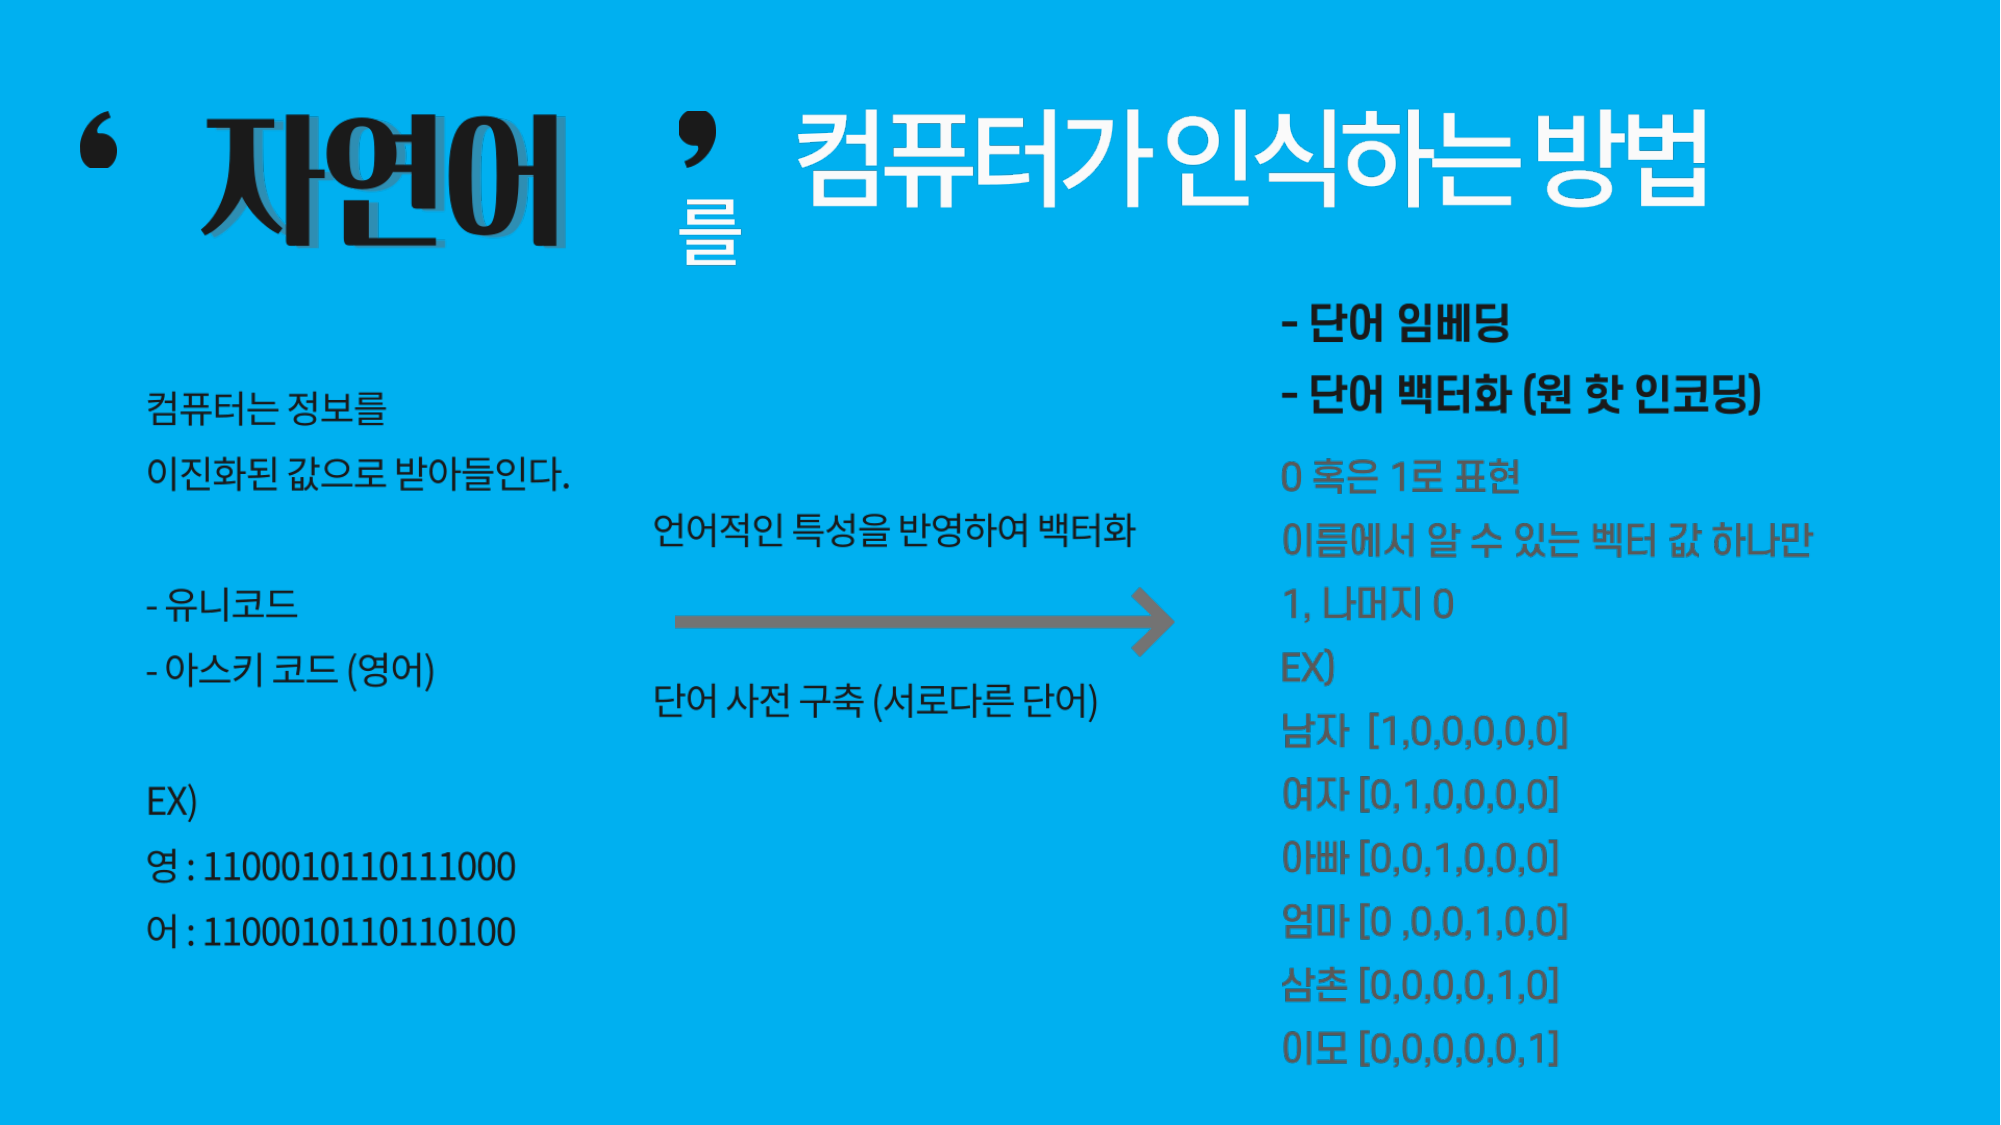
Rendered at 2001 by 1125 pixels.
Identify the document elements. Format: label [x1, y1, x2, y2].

picture [1058, 515, 1066, 532]
picture [1540, 376, 1559, 389]
picture [1287, 926, 1310, 938]
picture [1509, 461, 1517, 483]
picture [1444, 113, 1510, 146]
picture [1314, 467, 1343, 481]
picture [1091, 515, 1098, 546]
picture [308, 393, 315, 411]
picture [1490, 459, 1508, 465]
picture [740, 515, 747, 532]
picture [152, 394, 164, 399]
picture [1315, 401, 1342, 412]
picture [1325, 588, 1355, 620]
picture [1444, 907, 1461, 935]
picture [1497, 843, 1515, 872]
picture [1320, 547, 1344, 556]
picture [422, 853, 434, 879]
picture [657, 687, 669, 701]
picture [1663, 376, 1667, 401]
text_box [679, 111, 716, 168]
picture [245, 592, 259, 608]
picture [185, 394, 207, 407]
picture [988, 709, 1009, 716]
picture [1439, 377, 1459, 410]
picture [1325, 649, 1333, 685]
picture [1628, 524, 1646, 554]
picture [1307, 969, 1314, 986]
picture [1025, 110, 1055, 207]
picture [450, 116, 565, 247]
picture [1284, 842, 1300, 872]
picture [1350, 460, 1375, 473]
picture [1479, 327, 1507, 342]
picture [1559, 904, 1566, 939]
picture [1749, 524, 1779, 556]
picture [838, 702, 859, 716]
picture [1318, 1032, 1346, 1063]
picture [344, 854, 356, 879]
picture [1029, 707, 1049, 716]
picture [1637, 376, 1656, 396]
picture [1418, 376, 1430, 397]
picture [1613, 376, 1622, 399]
picture [1350, 484, 1375, 493]
picture [1549, 841, 1557, 875]
picture [902, 517, 915, 531]
picture [1432, 542, 1455, 556]
picture [1435, 589, 1452, 618]
picture [1412, 907, 1430, 935]
picture [1283, 653, 1299, 681]
picture [1589, 400, 1618, 412]
picture [190, 654, 196, 686]
picture [1127, 110, 1153, 207]
picture [989, 515, 995, 546]
picture [360, 399, 381, 404]
picture [1714, 523, 1731, 530]
picture [1671, 524, 1686, 540]
picture [1552, 524, 1577, 535]
text_box [675, 585, 1175, 659]
picture [1403, 1034, 1421, 1062]
picture [1352, 524, 1372, 555]
picture [1537, 716, 1555, 745]
picture [363, 853, 376, 879]
picture [1400, 376, 1413, 396]
picture [1528, 780, 1546, 808]
picture [1372, 971, 1390, 999]
picture [1372, 843, 1390, 872]
picture [305, 919, 317, 945]
picture [1168, 116, 1218, 164]
picture [1408, 110, 1520, 207]
picture [1318, 778, 1335, 807]
picture [1531, 1034, 1541, 1062]
picture [1074, 517, 1087, 538]
picture [1106, 533, 1116, 540]
picture [1443, 177, 1511, 205]
picture [1341, 778, 1349, 810]
picture [1361, 841, 1369, 875]
picture [1412, 716, 1430, 745]
picture [334, 921, 338, 941]
picture [1528, 843, 1546, 872]
picture [467, 477, 488, 489]
picture [1783, 524, 1798, 541]
picture [1500, 971, 1509, 998]
picture [1434, 780, 1452, 808]
picture [1351, 376, 1381, 412]
picture [1491, 469, 1507, 481]
picture [1320, 993, 1345, 1001]
picture [345, 201, 444, 247]
picture [234, 393, 241, 425]
picture [893, 115, 965, 156]
picture [279, 657, 299, 671]
picture [1538, 392, 1561, 400]
picture [1319, 905, 1333, 935]
picture [1319, 967, 1345, 982]
picture [1284, 905, 1310, 923]
picture [1183, 174, 1248, 205]
picture [1716, 398, 1744, 413]
picture [922, 687, 943, 695]
picture [1475, 716, 1493, 745]
picture [864, 534, 885, 540]
picture [1316, 459, 1342, 464]
picture [1518, 545, 1544, 556]
picture [237, 657, 250, 661]
picture [1694, 524, 1701, 540]
picture [1403, 328, 1430, 341]
picture [1558, 714, 1566, 748]
picture [1403, 843, 1421, 872]
picture [1456, 461, 1485, 491]
picture [462, 919, 474, 945]
picture [1235, 110, 1245, 180]
picture [293, 478, 302, 489]
picture [1372, 1034, 1390, 1062]
picture [1497, 780, 1515, 808]
picture [1303, 653, 1323, 681]
picture [751, 685, 757, 716]
picture [1594, 524, 1613, 542]
picture [735, 688, 739, 700]
text_box [80, 111, 117, 168]
picture [814, 171, 877, 206]
picture [1402, 401, 1430, 413]
picture [974, 685, 980, 717]
picture [420, 458, 426, 476]
picture [1307, 842, 1315, 874]
picture [1600, 110, 1625, 168]
picture [1064, 120, 1112, 188]
picture [403, 919, 414, 945]
picture [1587, 375, 1607, 381]
picture [468, 459, 487, 467]
picture [1516, 524, 1532, 540]
picture [1316, 485, 1341, 493]
picture [1549, 967, 1557, 1002]
picture [1715, 376, 1744, 396]
picture [207, 919, 219, 945]
picture [1539, 116, 1584, 161]
picture [1628, 110, 1704, 162]
picture [291, 395, 306, 403]
picture [1458, 376, 1468, 412]
picture [1256, 114, 1312, 163]
picture [978, 118, 1029, 184]
picture [1557, 376, 1569, 403]
picture [687, 240, 735, 265]
picture [1466, 780, 1483, 808]
picture [453, 458, 459, 490]
picture [357, 460, 384, 486]
picture [1473, 545, 1501, 557]
picture [688, 200, 734, 224]
picture [1403, 971, 1421, 999]
picture [680, 230, 741, 234]
picture [1341, 715, 1349, 747]
picture [1537, 907, 1555, 935]
picture [922, 695, 942, 712]
picture [885, 167, 973, 207]
picture [554, 458, 560, 489]
picture [1640, 401, 1667, 412]
picture [1320, 524, 1344, 538]
picture [253, 416, 274, 424]
picture [1286, 990, 1309, 1001]
picture [1341, 842, 1349, 874]
picture [1284, 715, 1314, 732]
picture [305, 854, 317, 879]
picture [1477, 375, 1496, 382]
picture [767, 708, 787, 716]
picture [1506, 716, 1524, 745]
picture [312, 657, 333, 671]
picture [1400, 305, 1418, 323]
picture [660, 707, 680, 716]
picture [1429, 524, 1445, 538]
picture [1444, 716, 1461, 745]
picture [344, 919, 356, 945]
picture [1343, 112, 1400, 133]
picture [1284, 1032, 1300, 1062]
picture [398, 460, 412, 474]
picture [403, 854, 415, 879]
picture [1283, 462, 1300, 491]
picture [1466, 1034, 1483, 1062]
picture [1393, 588, 1410, 616]
picture [1476, 376, 1511, 412]
picture [947, 515, 959, 532]
picture [1434, 970, 1452, 999]
picture [532, 461, 545, 481]
picture [1371, 714, 1378, 748]
picture [1372, 907, 1390, 935]
picture [1351, 305, 1381, 341]
picture [1313, 376, 1346, 401]
picture [799, 538, 819, 546]
picture [227, 919, 238, 945]
picture [1549, 777, 1557, 812]
picture [207, 854, 219, 879]
picture [1528, 971, 1546, 999]
picture [1675, 397, 1707, 410]
picture [1466, 843, 1483, 872]
picture [1715, 534, 1730, 554]
picture [1359, 588, 1385, 620]
picture [1477, 305, 1506, 325]
picture [1750, 374, 1759, 414]
picture [1642, 168, 1704, 206]
picture [1645, 524, 1654, 556]
picture [442, 853, 454, 879]
picture [1372, 780, 1390, 808]
picture [763, 687, 778, 695]
picture [1439, 305, 1461, 340]
picture [1384, 717, 1394, 744]
picture [1596, 546, 1621, 556]
picture [1361, 904, 1369, 939]
picture [1406, 780, 1416, 808]
picture [1784, 546, 1808, 556]
picture [1588, 385, 1606, 397]
picture [1385, 524, 1403, 553]
picture [1426, 305, 1430, 324]
picture [1318, 842, 1336, 871]
picture [1361, 777, 1369, 812]
picture [163, 915, 174, 947]
picture [903, 685, 911, 716]
picture [1434, 1034, 1452, 1063]
picture [1313, 305, 1346, 329]
picture [1324, 110, 1334, 168]
picture [1283, 969, 1300, 985]
picture [1737, 524, 1745, 556]
picture [1547, 171, 1612, 207]
picture [217, 396, 228, 416]
picture [1552, 547, 1577, 556]
picture [364, 919, 375, 945]
picture [1805, 524, 1813, 546]
picture [1341, 905, 1349, 937]
picture [422, 919, 434, 945]
picture [1315, 330, 1342, 341]
picture [1525, 374, 1535, 414]
picture [1284, 778, 1310, 810]
picture [1478, 907, 1487, 935]
picture [953, 688, 966, 708]
picture [1549, 1031, 1557, 1066]
picture [226, 853, 239, 879]
picture [326, 395, 348, 410]
picture [1318, 715, 1335, 743]
picture [1413, 461, 1441, 491]
picture [203, 116, 444, 247]
picture [798, 515, 819, 527]
picture [864, 540, 886, 546]
picture [1677, 377, 1705, 401]
picture [1466, 970, 1483, 999]
picture [250, 460, 266, 477]
picture [509, 919, 514, 939]
picture [1673, 543, 1698, 556]
picture [1269, 173, 1334, 207]
picture [703, 515, 714, 546]
picture [479, 919, 484, 941]
picture [1437, 844, 1447, 871]
picture [798, 115, 846, 167]
picture [1542, 403, 1569, 413]
picture [1026, 687, 1037, 701]
picture [1402, 524, 1412, 556]
picture [1361, 1031, 1369, 1066]
picture [1348, 141, 1395, 186]
picture [1318, 982, 1346, 989]
picture [1284, 524, 1300, 554]
picture [847, 110, 877, 165]
picture [1361, 967, 1369, 1002]
picture [1473, 524, 1500, 539]
picture [1394, 463, 1403, 490]
picture [1286, 590, 1295, 617]
picture [1286, 735, 1309, 747]
picture [238, 458, 244, 489]
picture [150, 788, 164, 814]
picture [203, 592, 210, 612]
picture [1452, 524, 1460, 539]
picture [1506, 907, 1524, 935]
picture [1497, 1034, 1515, 1062]
picture [1493, 484, 1518, 493]
